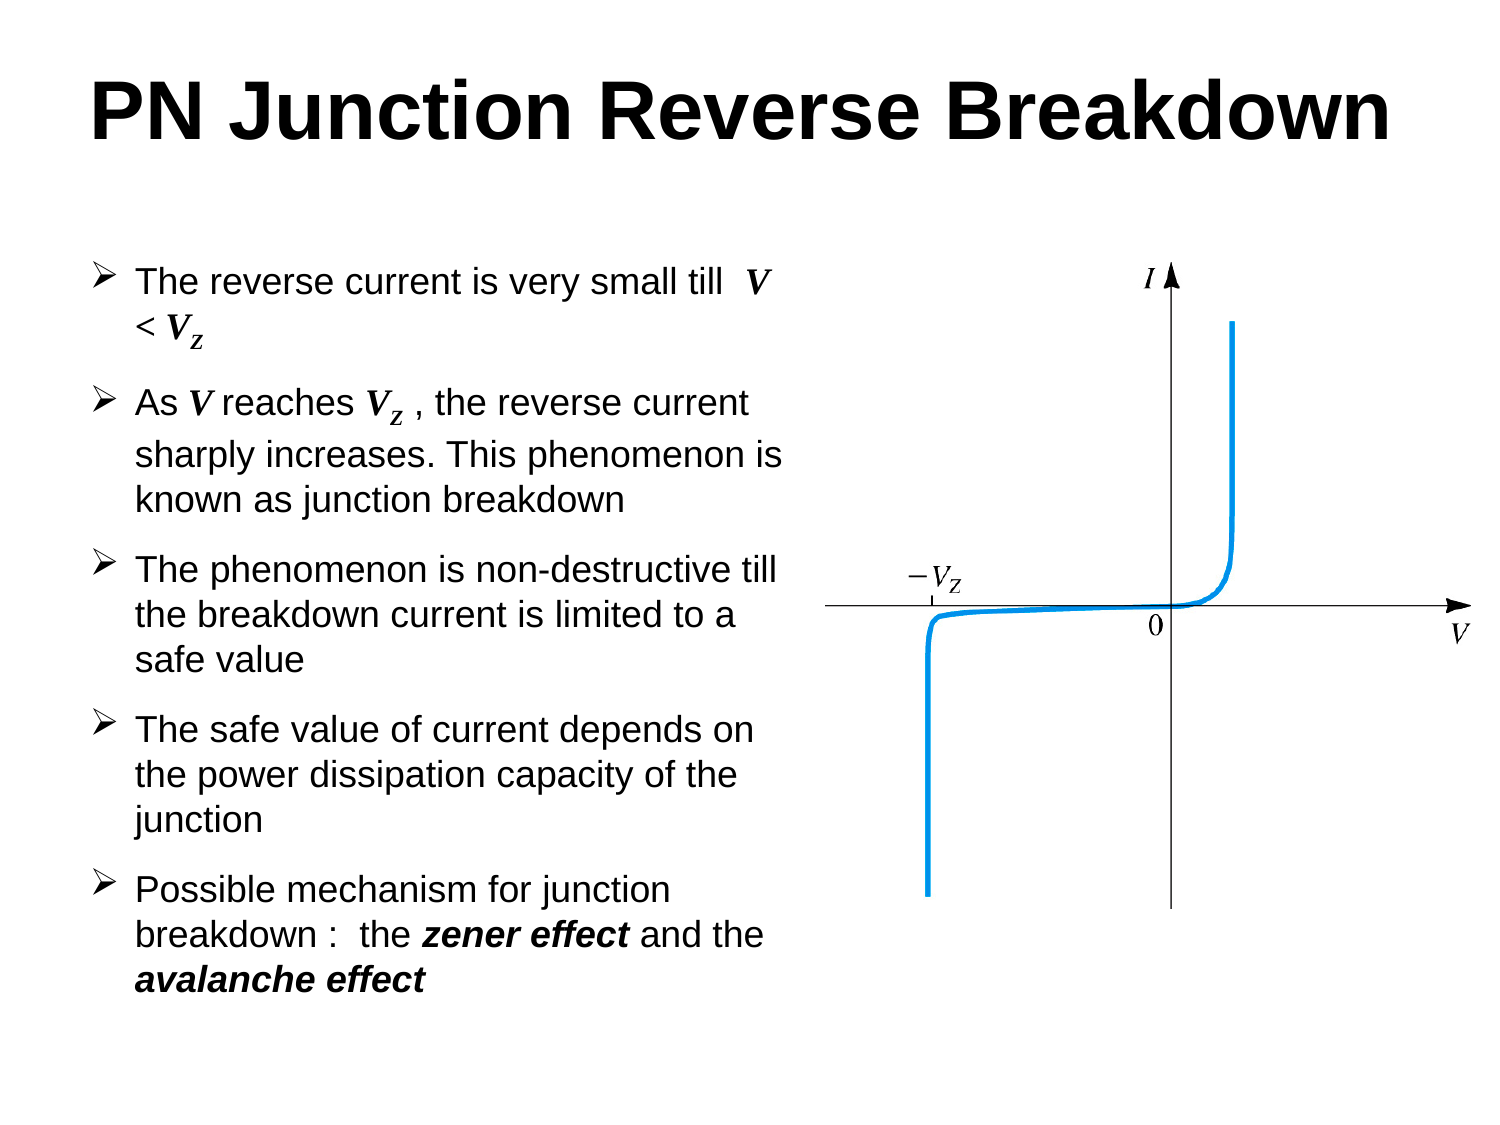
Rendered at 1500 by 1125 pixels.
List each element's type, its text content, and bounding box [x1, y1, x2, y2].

title PN Junction Reverse Breakdown [66, 12, 1417, 201]
text_box The reverse current is very small till V < VZ As V reaches VZ , the reverse current sharply increases. This phenomenon is known as junction breakdown The phenomenon is non-destructive till the breakdown current is limited to a safe value The safe value of current depends on the power dissipation capacity of the junction Possible mechanism for junction breakdown : the zener effect and the avalanche effect [75, 249, 800, 1007]
picture [824, 262, 1471, 910]
